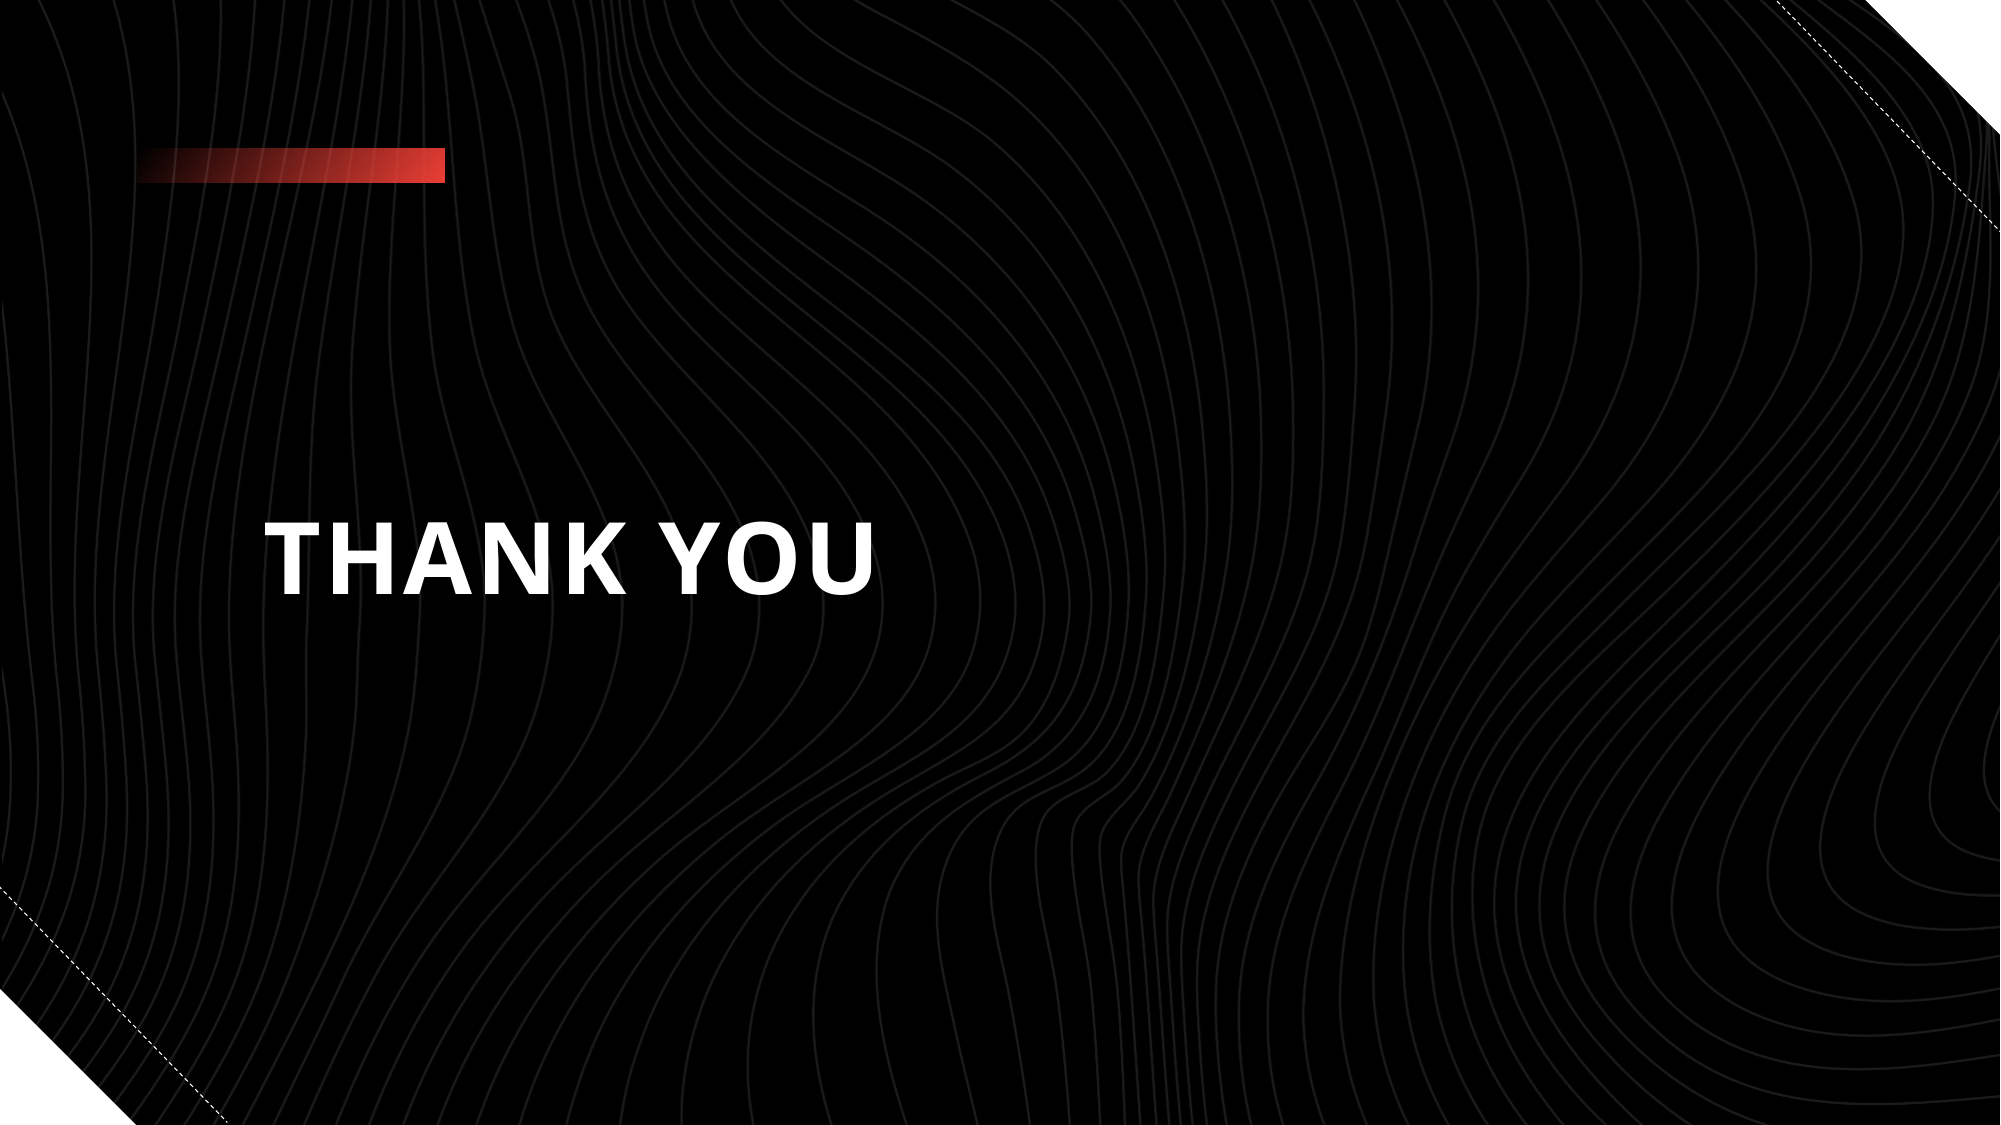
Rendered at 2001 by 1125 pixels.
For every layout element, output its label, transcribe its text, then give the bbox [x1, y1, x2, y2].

title THANK YOU [161, 151, 1888, 974]
